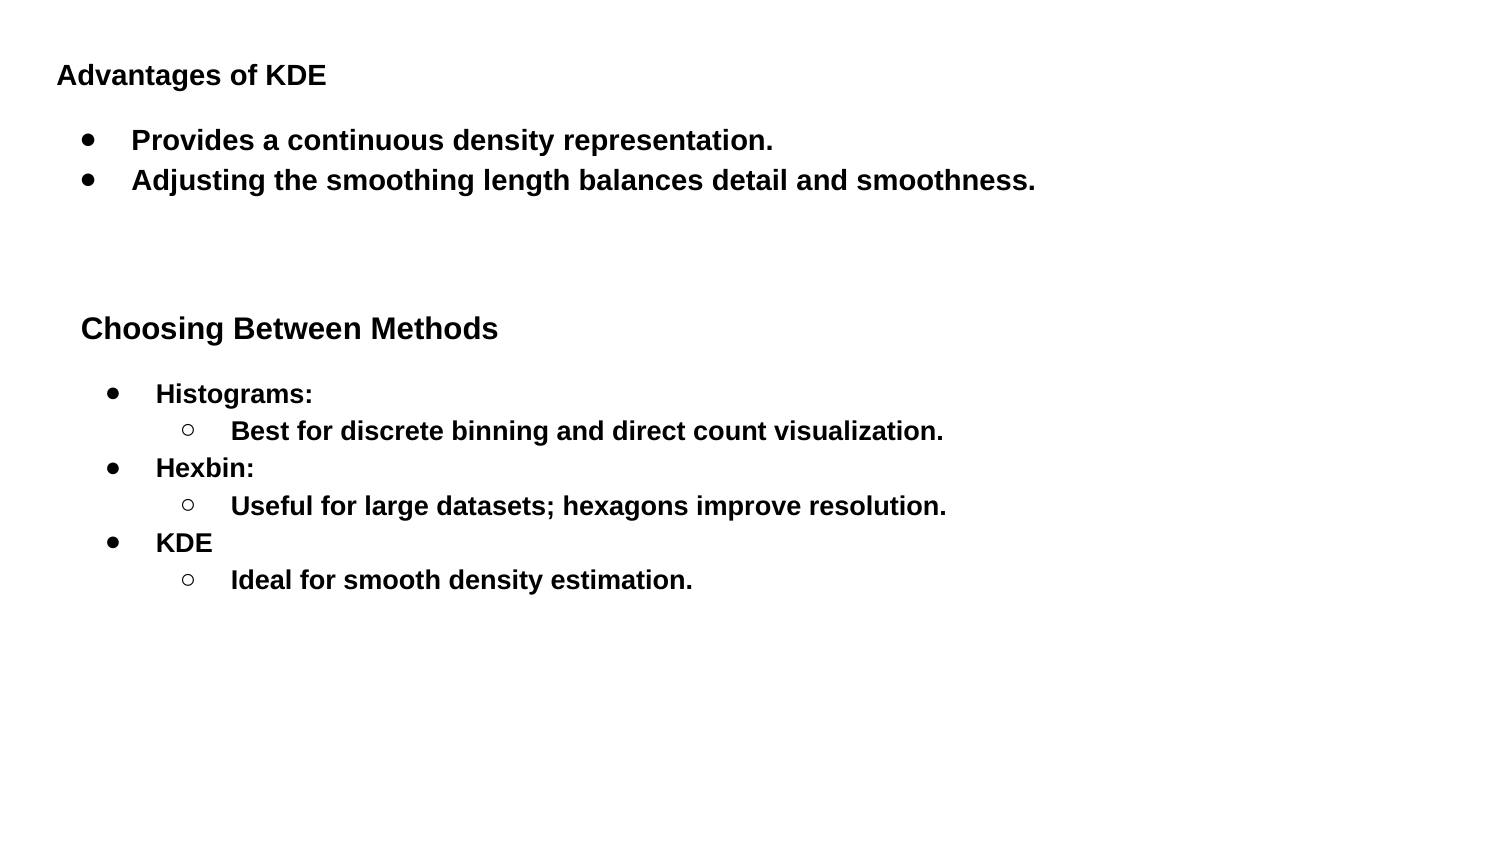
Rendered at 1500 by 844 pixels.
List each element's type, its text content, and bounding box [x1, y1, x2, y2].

text_box Choosing Between Methods Histograms: Best for discrete binning and direct count visualization. Hexbin: Useful for large datasets; hexagons improve resolution. KDE Ideal for smooth density estimation. [65, 288, 1151, 670]
text_box Advantages of KDE Provides a continuous density representation. Adjusting the smoothing length balances detail and smoothness. [41, 35, 1127, 212]
